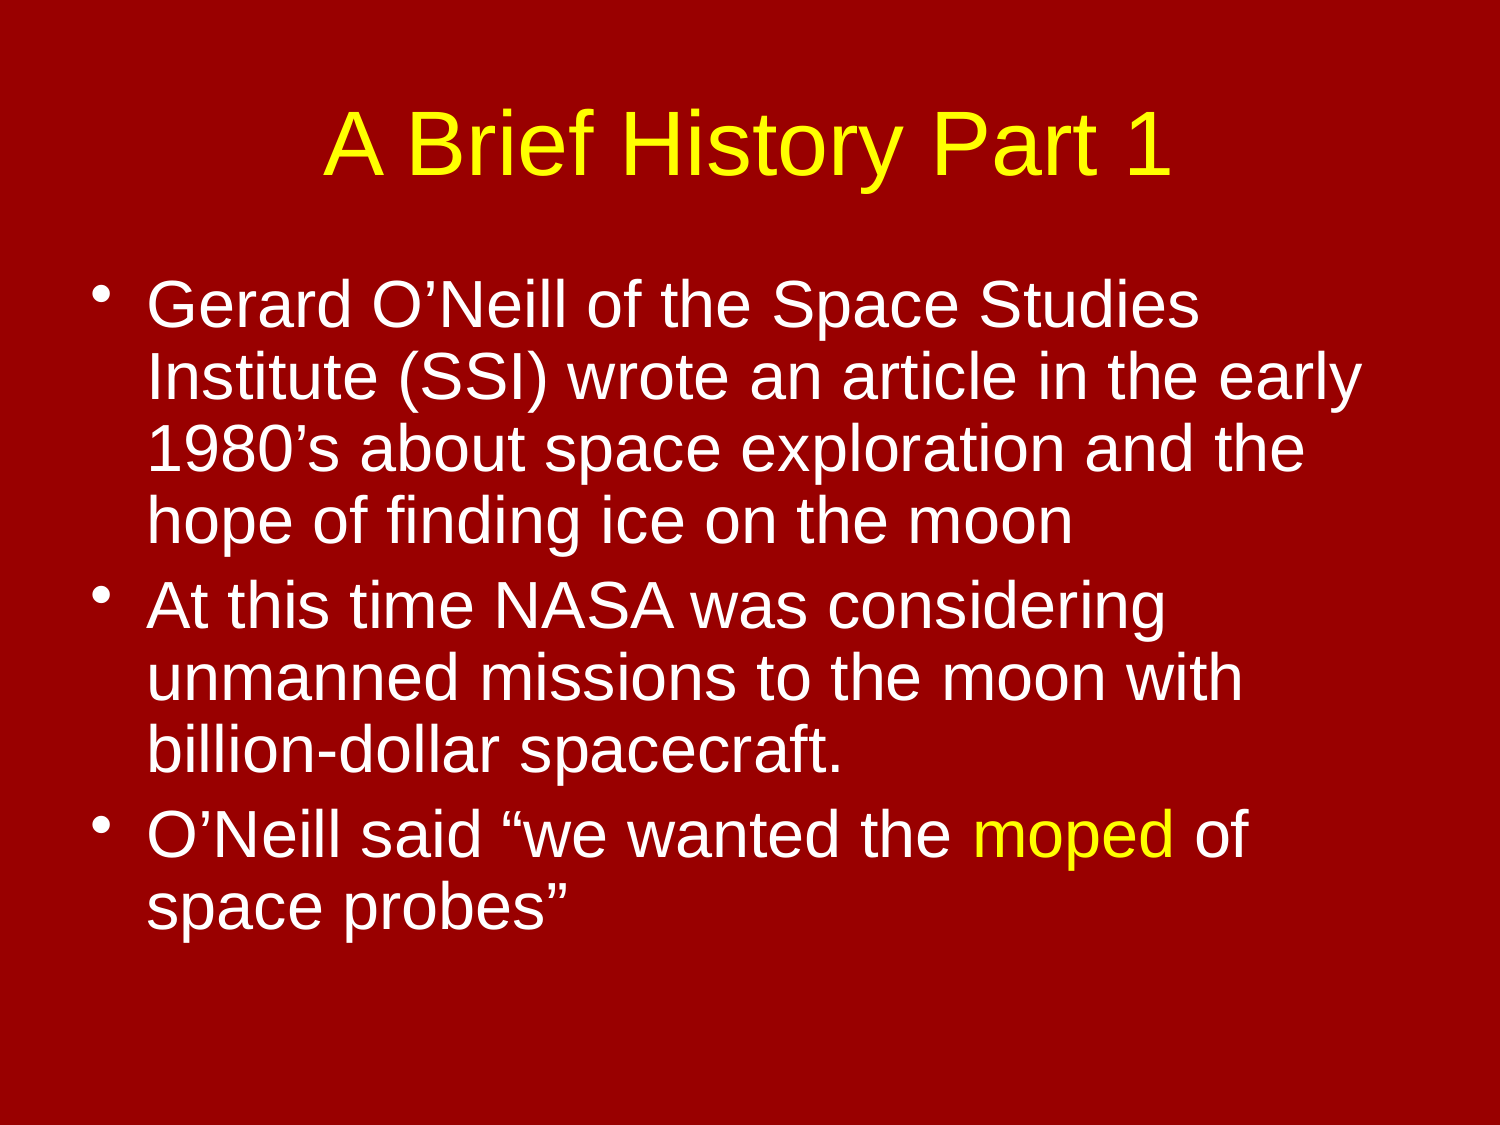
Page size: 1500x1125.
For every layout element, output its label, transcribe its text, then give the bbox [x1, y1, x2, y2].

list Gerard O’Neill of the Space Studies Institute (SSI) wrote an article in the early 1980’s about space exploration and the hope of finding ice on the moon At this time NASA was considering unmanned missions to the moon with billion-dollar spacecraft. O’Neill said “we wanted the moped of space probes” [75, 262, 1425, 1005]
title A Brief History Part 1 [75, 45, 1425, 233]
